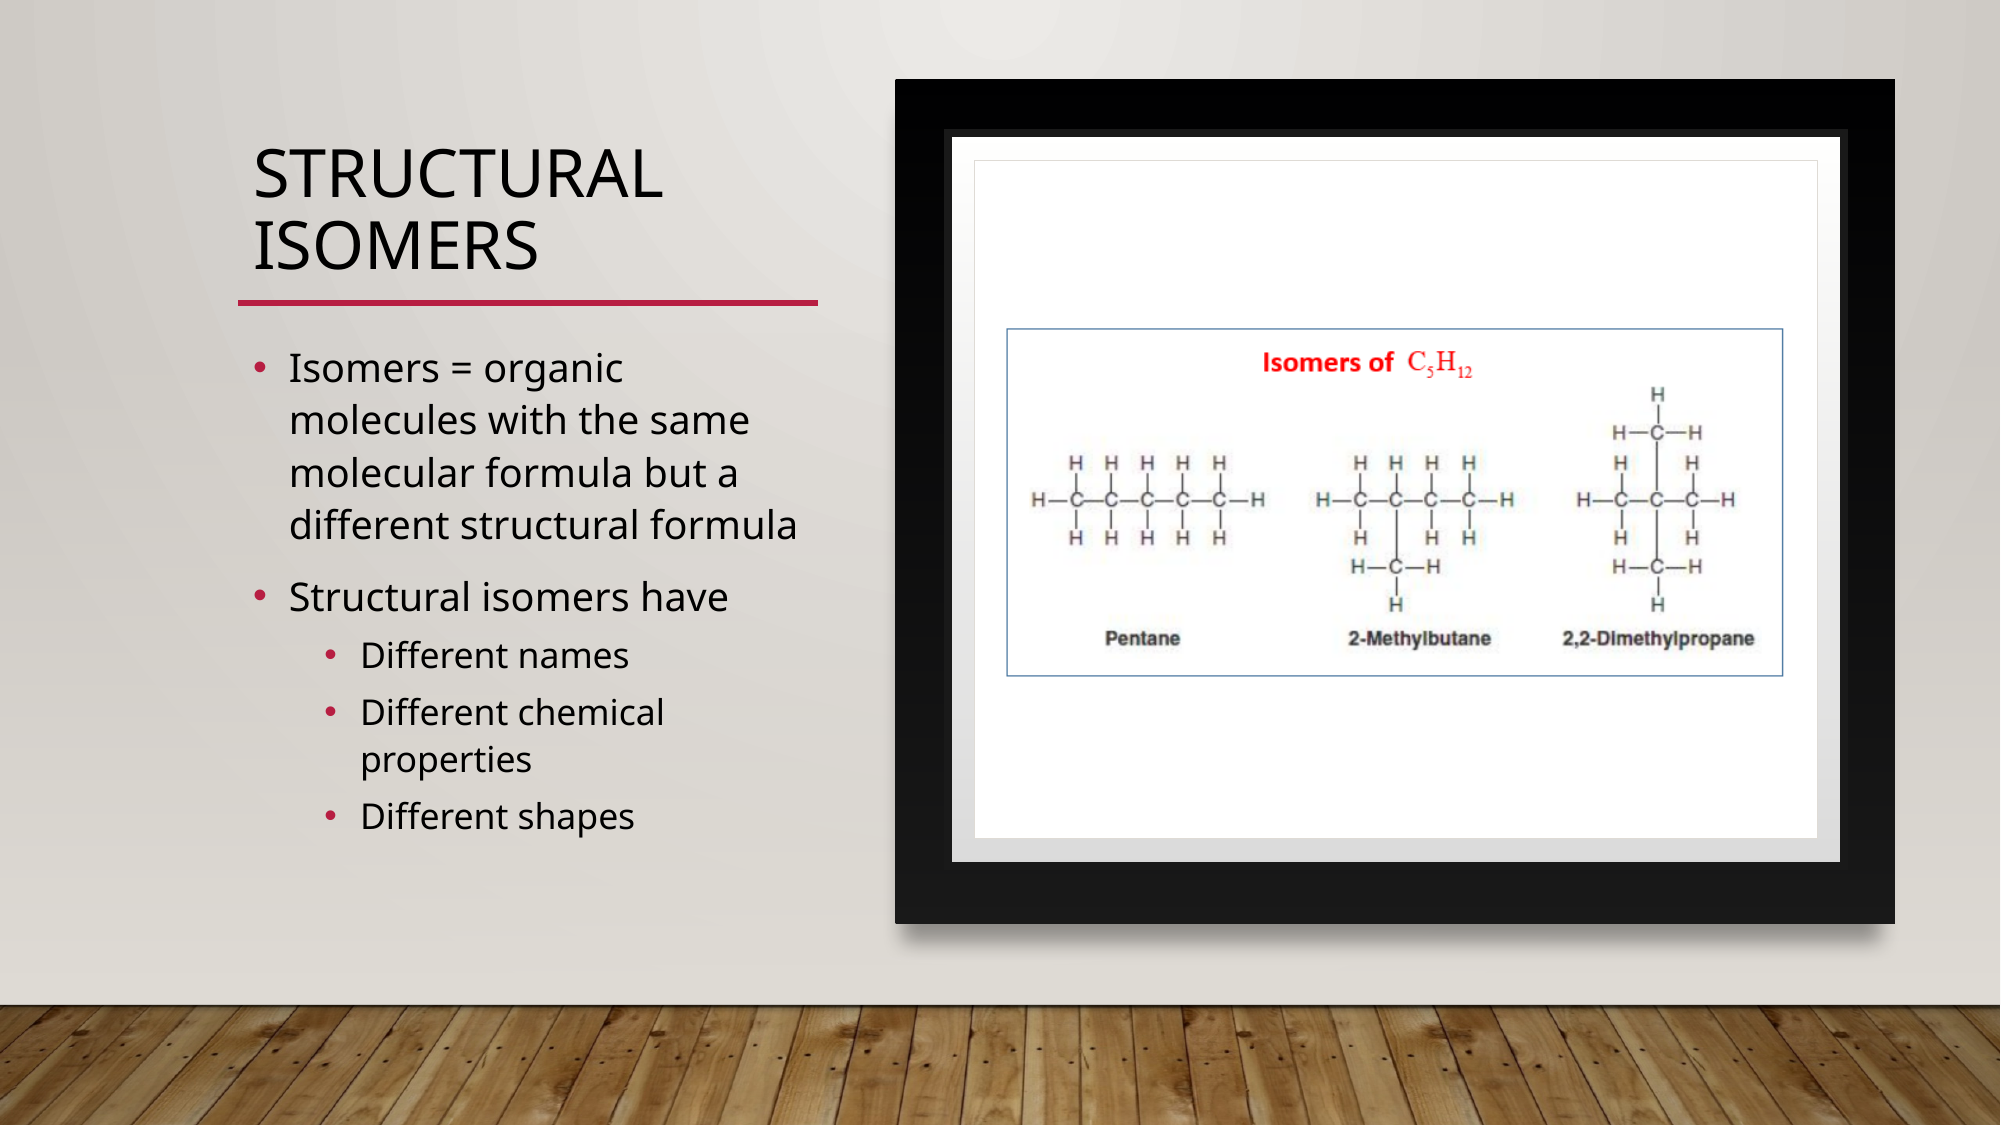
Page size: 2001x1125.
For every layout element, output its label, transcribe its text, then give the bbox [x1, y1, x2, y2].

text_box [895, 78, 1896, 924]
title Structural Isomers [238, 131, 818, 302]
text_box [0, 330, 2000, 1004]
text_box [0, 0, 2000, 330]
picture [0, 1006, 2000, 1125]
picture [999, 316, 1791, 684]
list Isomers = organic molecules with the same molecular formula but a different structural formula Structural isomers have Different names Different chemical properties Different shapes [238, 330, 817, 897]
